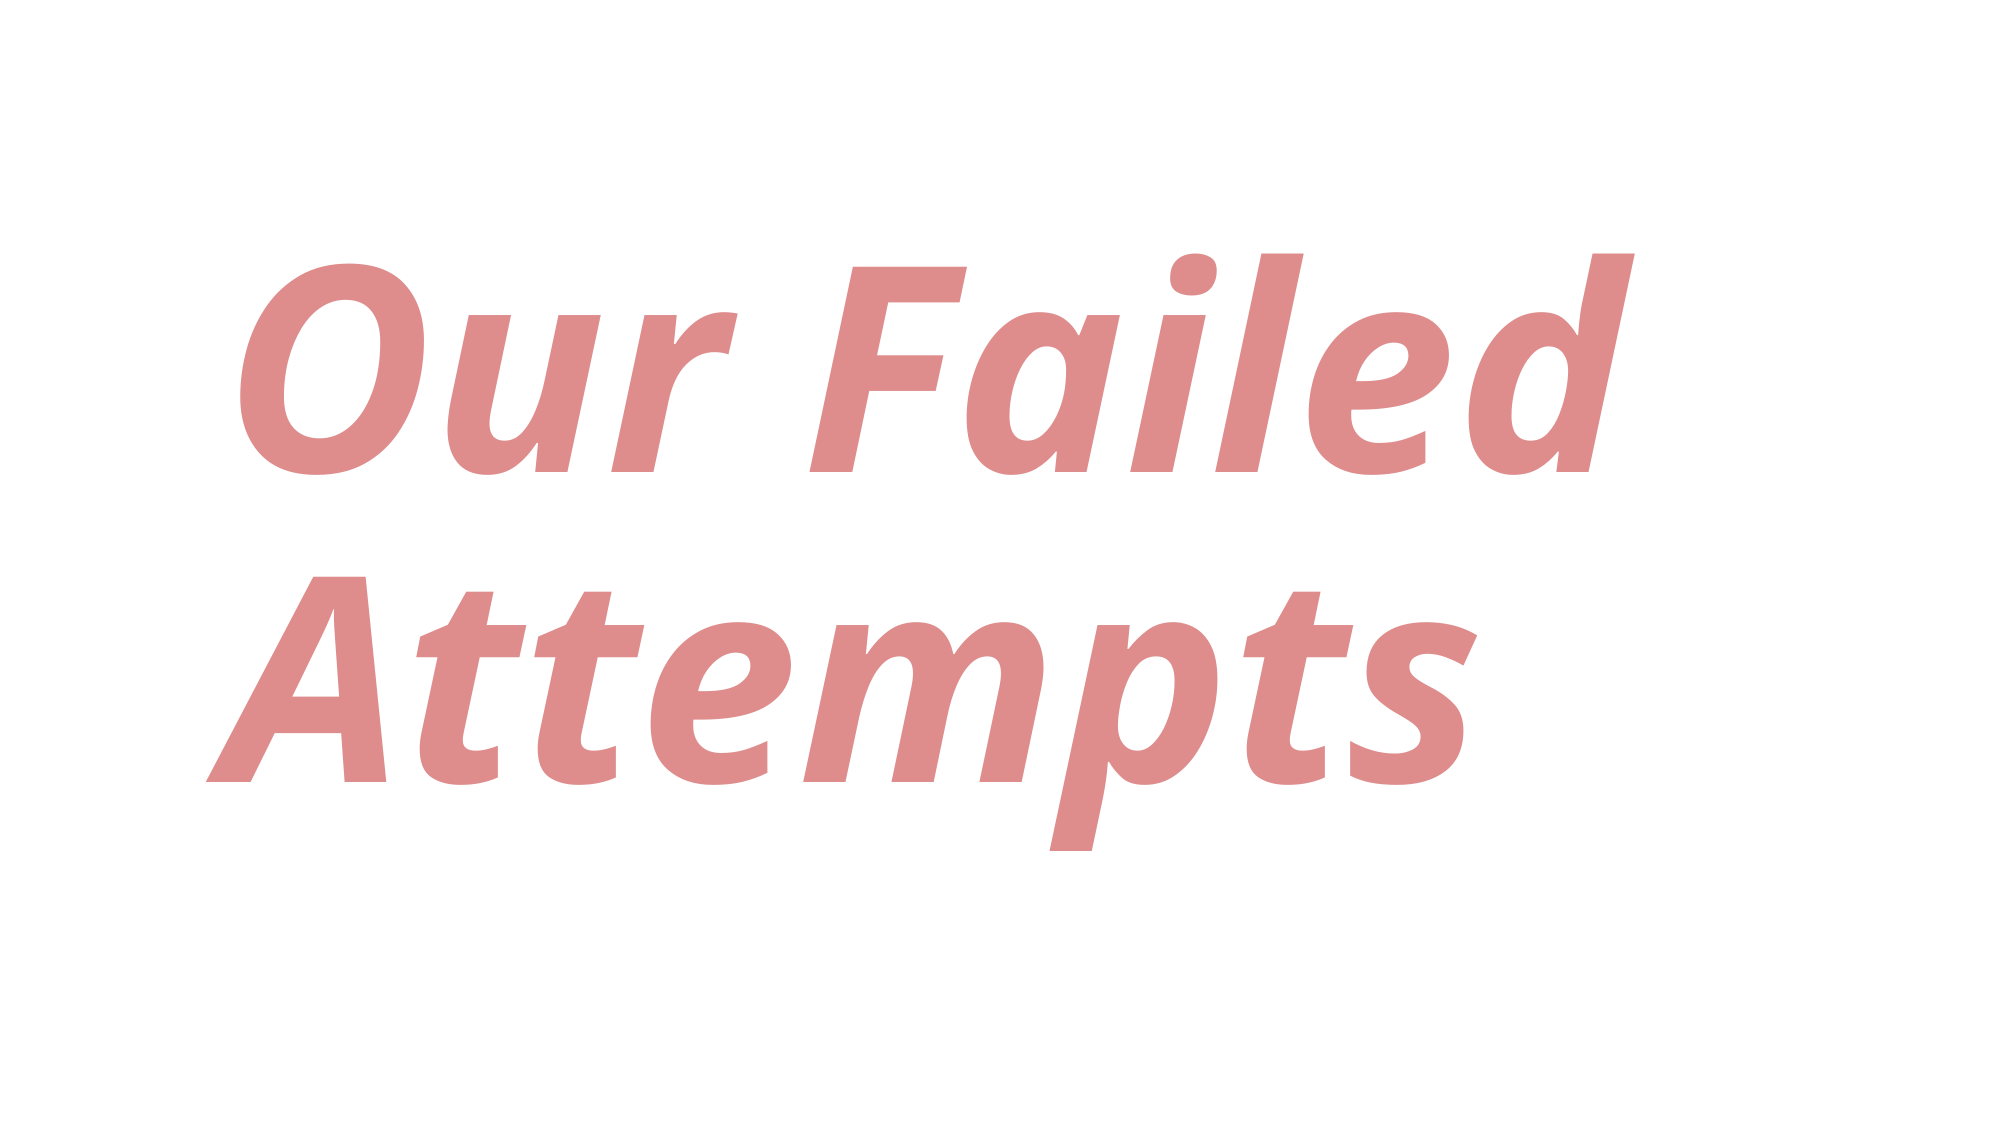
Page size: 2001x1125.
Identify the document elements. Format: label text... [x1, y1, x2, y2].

title Our Failed Attempts [208, 59, 1920, 1010]
